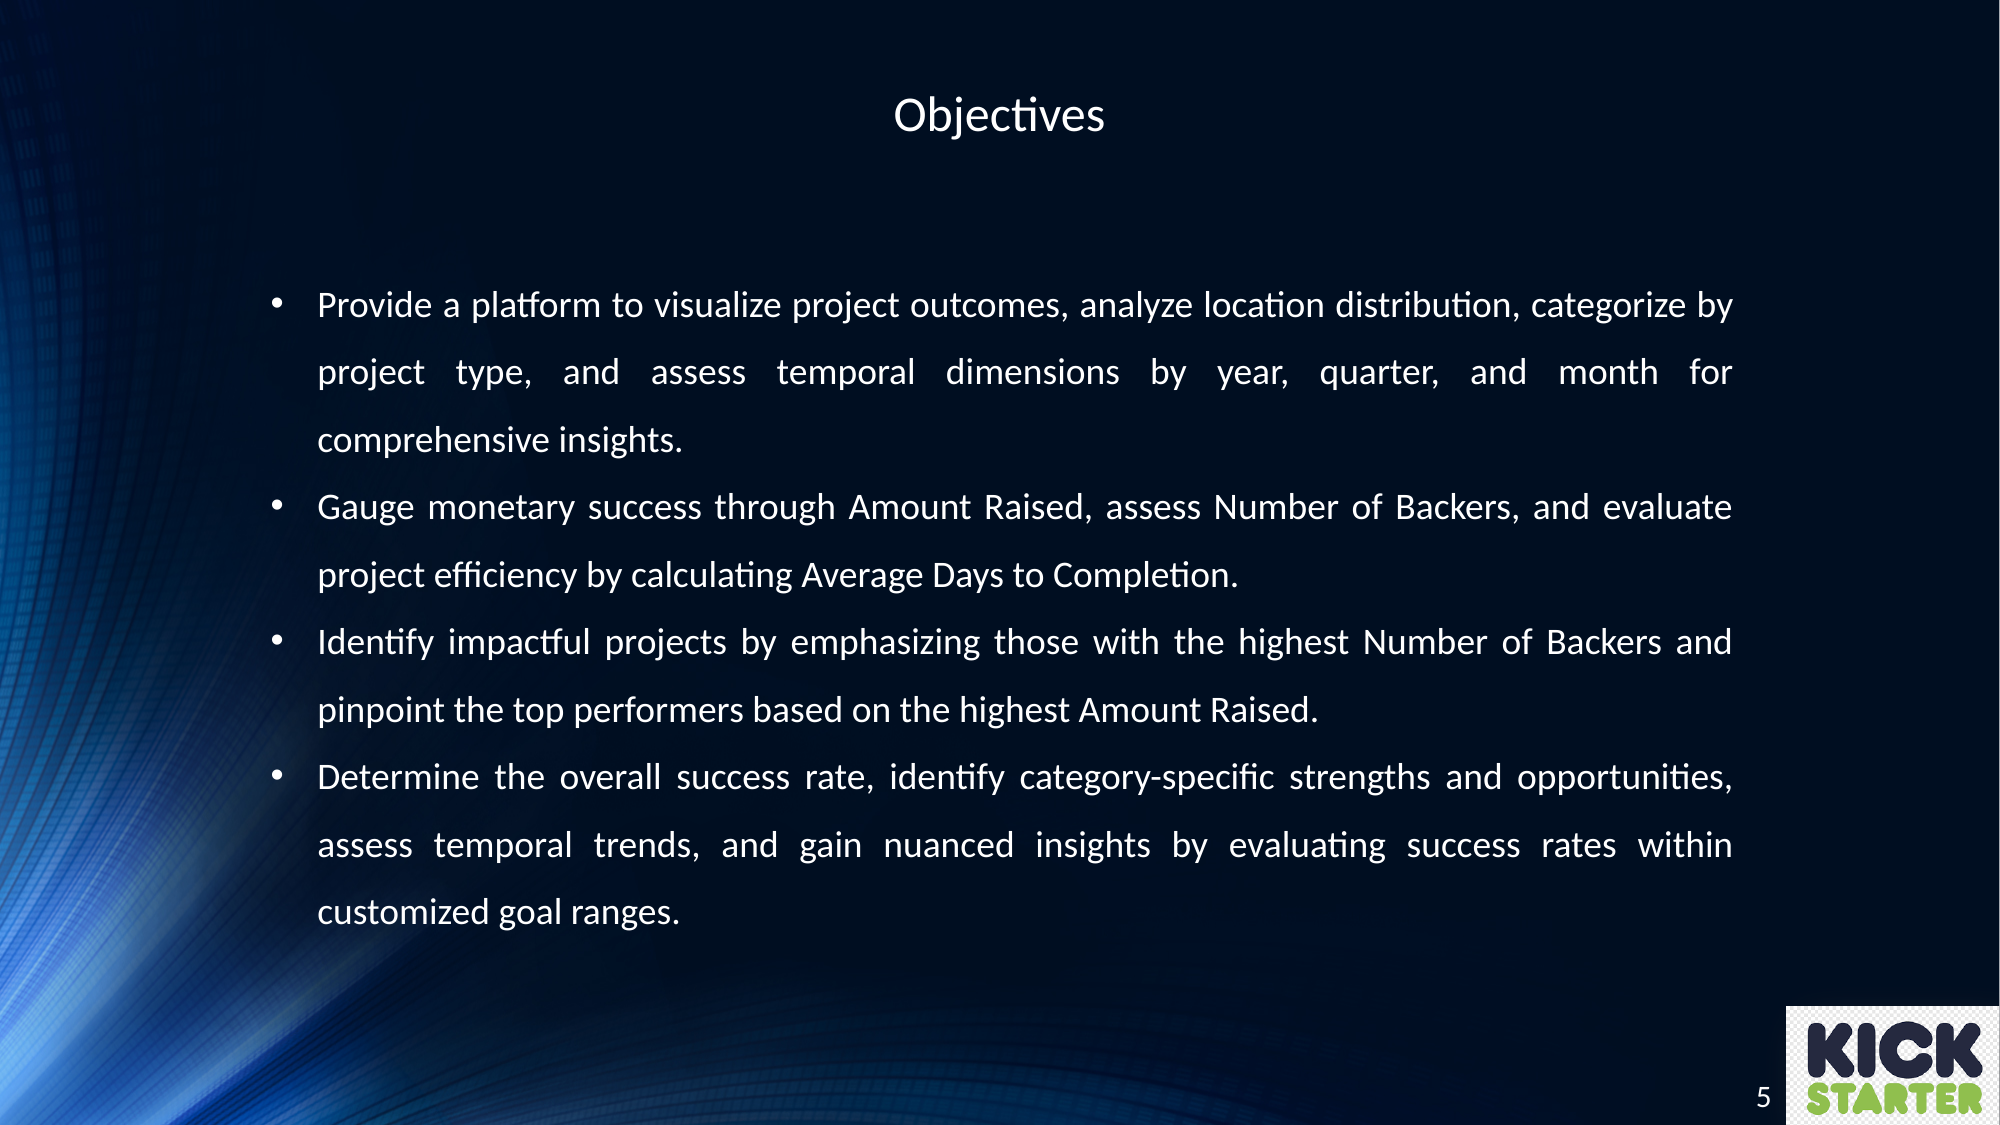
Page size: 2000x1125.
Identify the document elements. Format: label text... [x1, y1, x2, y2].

text_box Objectives [875, 74, 1124, 149]
slide_number 5 [1727, 1065, 1770, 1125]
picture [0, 0, 2000, 1125]
text_box Provide a platform to visualize project outcomes, analyze location distribution, categorize by project type, and assess temporal dimensions by year, quarter, and month for comprehensive insights. Gauge monetary success through Amount Raised, assess Number of Backers, and evaluate project efficiency by calculating Average Days to Completion. Identify impactful projects by emphasizing those with the highest Number of Backers and pinpoint the top performers based on the highest Amount Raised. Determine the overall success rate, identify category-specific strengths and opportunities, assess temporal trends, and gain nuanced insights by evaluating success rates within customized goal ranges. [255, 249, 1750, 940]
